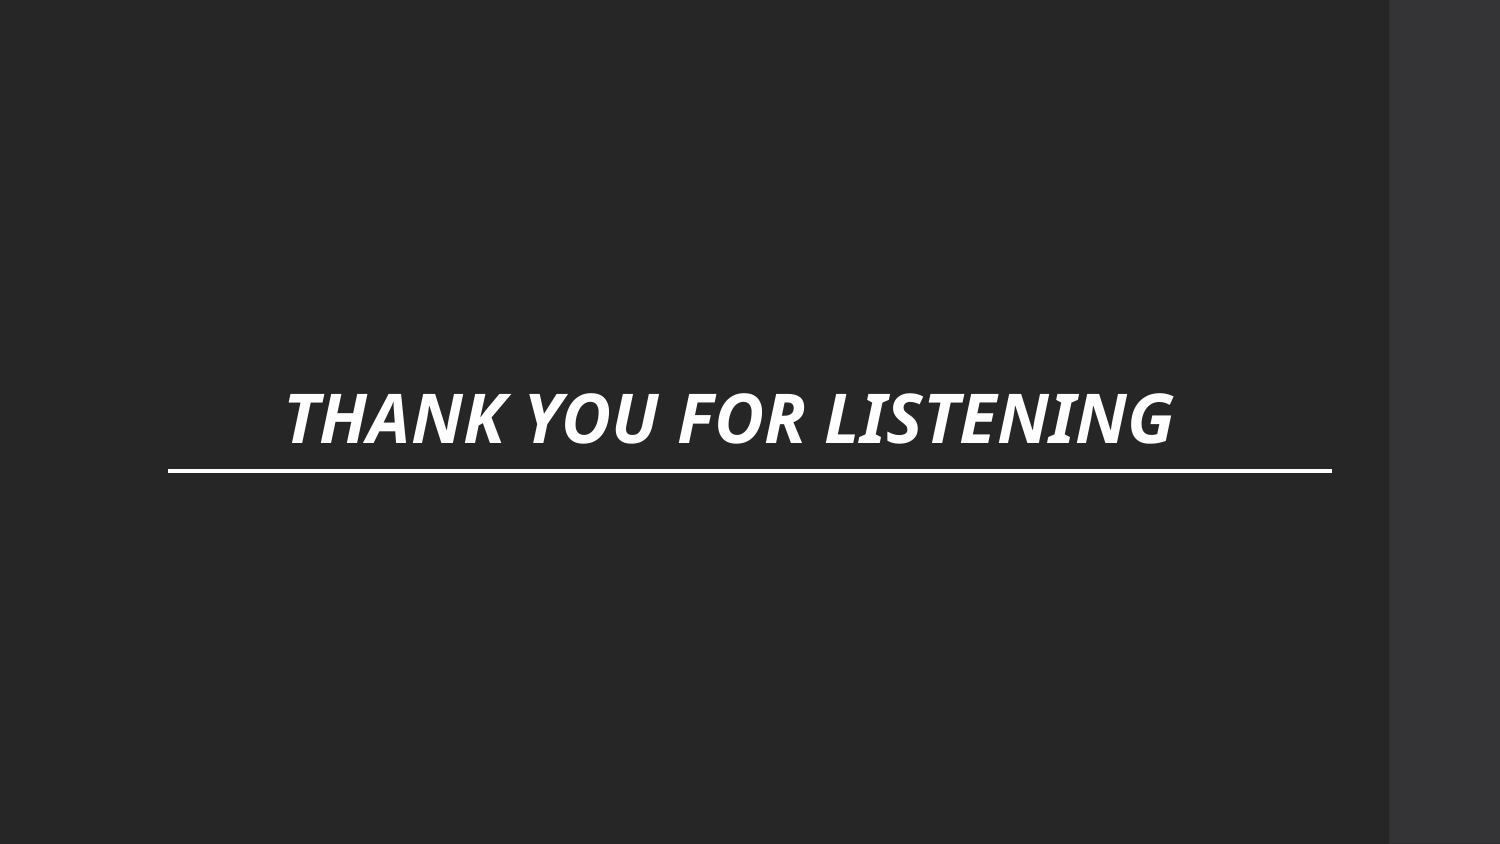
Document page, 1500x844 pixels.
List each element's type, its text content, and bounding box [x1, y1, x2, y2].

list THANK YOU FOR LISTENING [268, 372, 1232, 466]
